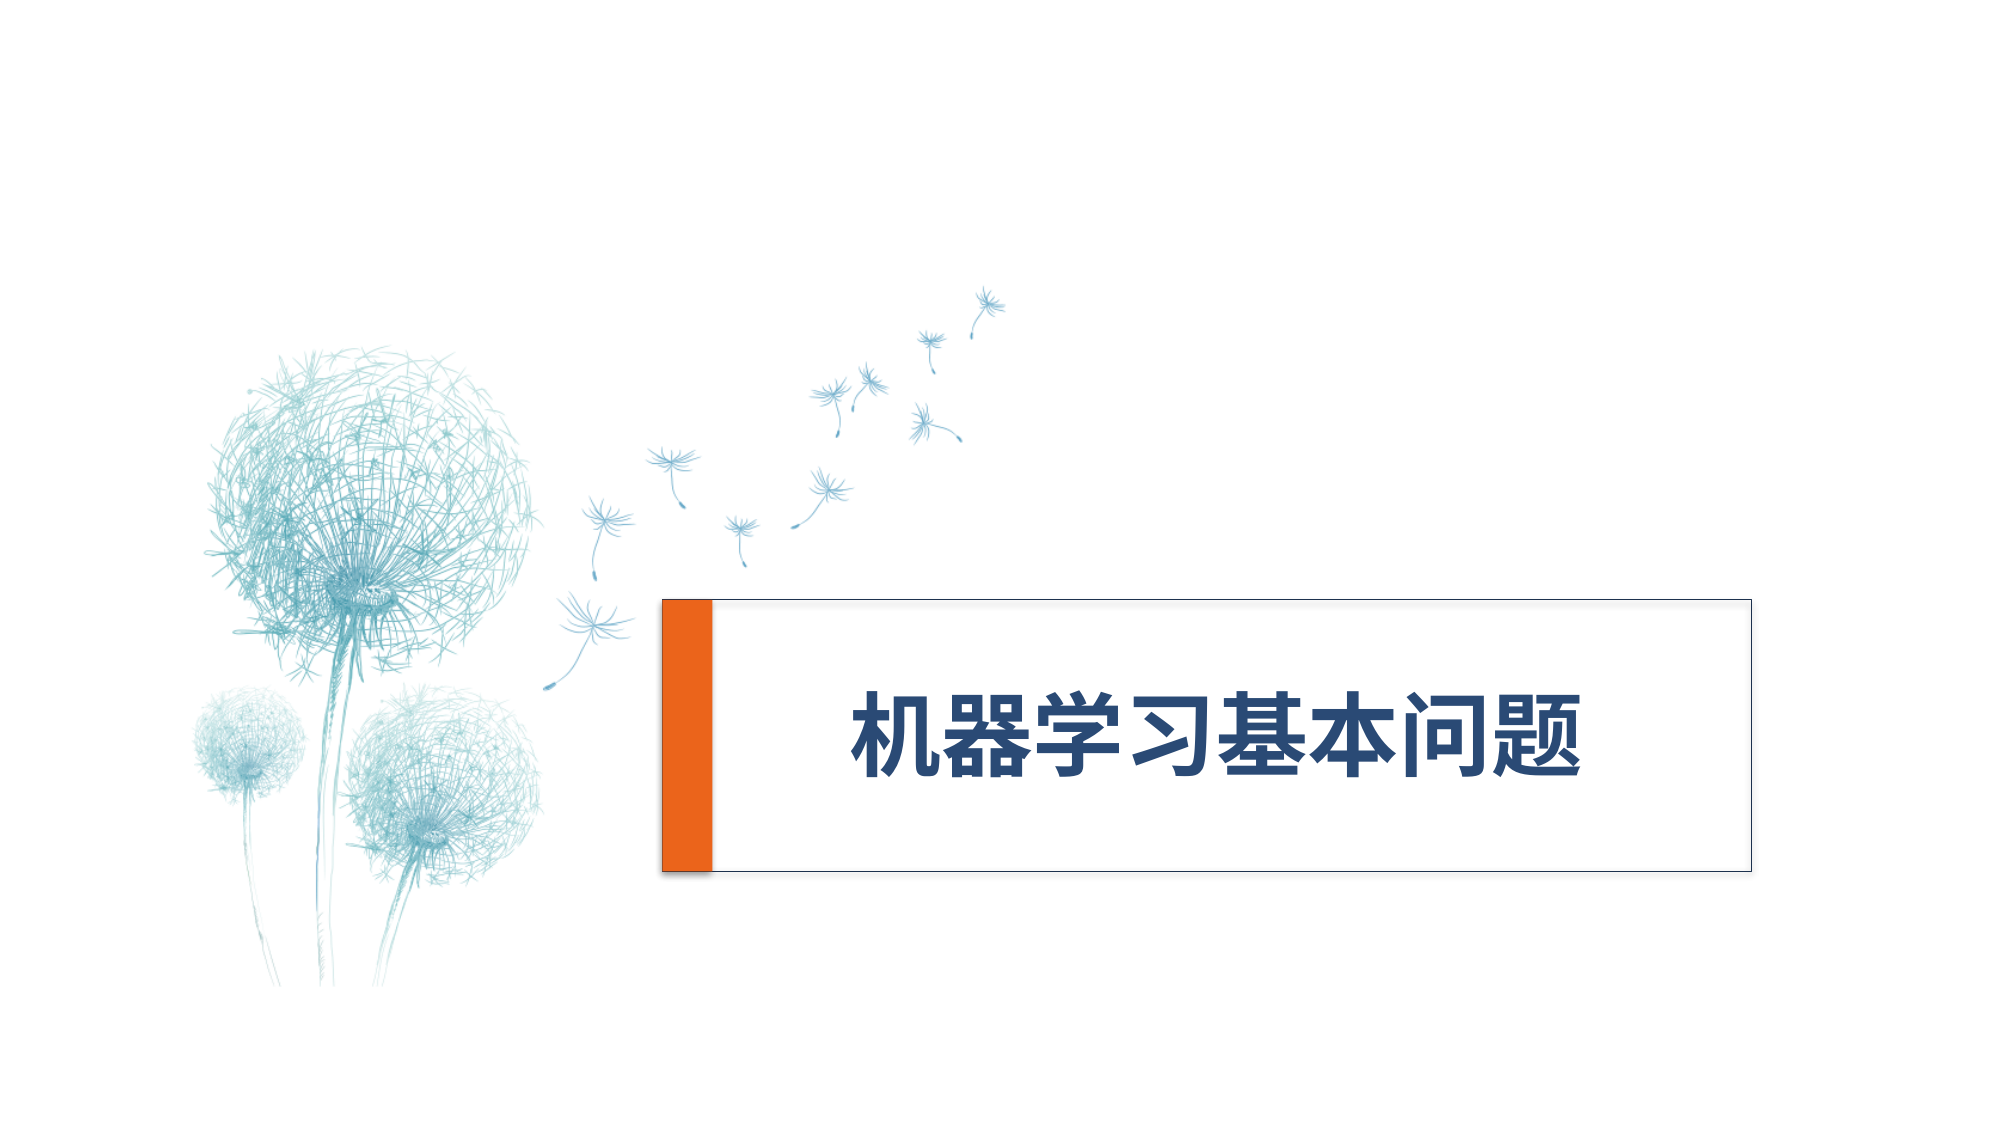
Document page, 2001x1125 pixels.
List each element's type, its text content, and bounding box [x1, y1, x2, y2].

title 机器学习基本问题 [712, 627, 1721, 838]
